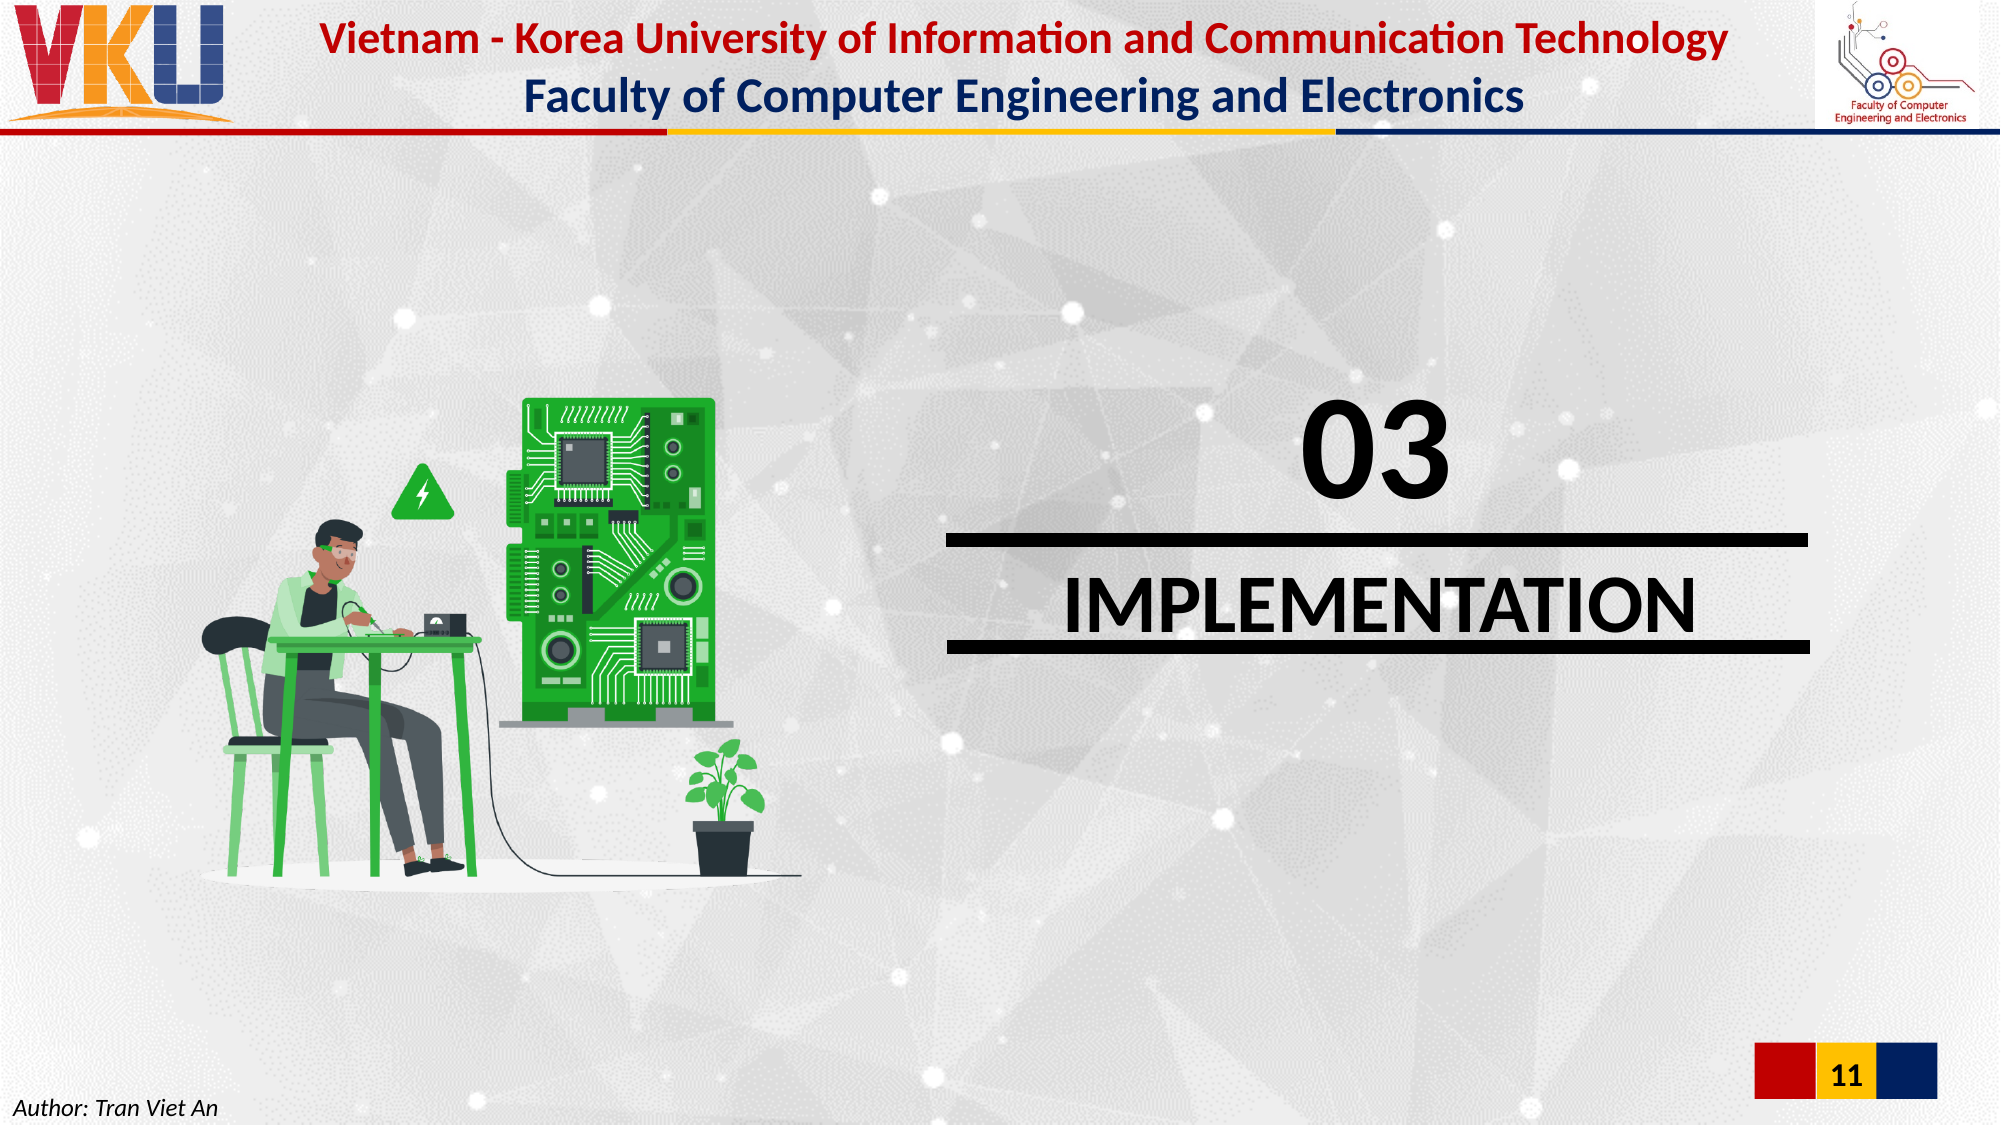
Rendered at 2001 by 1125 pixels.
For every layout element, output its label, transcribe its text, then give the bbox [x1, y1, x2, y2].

text_box Vietnam - Korea University of Information and Communication Technology Faculty of Computer Engineering and Electronics [233, 0, 1816, 130]
text_box [1754, 1042, 1802, 1100]
text_box IMPLEMENTATION [948, 542, 1813, 657]
text_box [1891, 1042, 1938, 1100]
text_box [946, 533, 1808, 547]
text_box [667, 130, 1335, 136]
text_box [947, 640, 1810, 654]
slide_number 11 [1802, 1042, 1891, 1103]
text_box [0, 128, 667, 136]
text_box [1335, 128, 2000, 136]
text_box Author: Tran Viet An [0, 1083, 234, 1125]
picture [0, 0, 2001, 1125]
picture [0, 0, 234, 128]
text_box 03 [1285, 341, 1468, 537]
